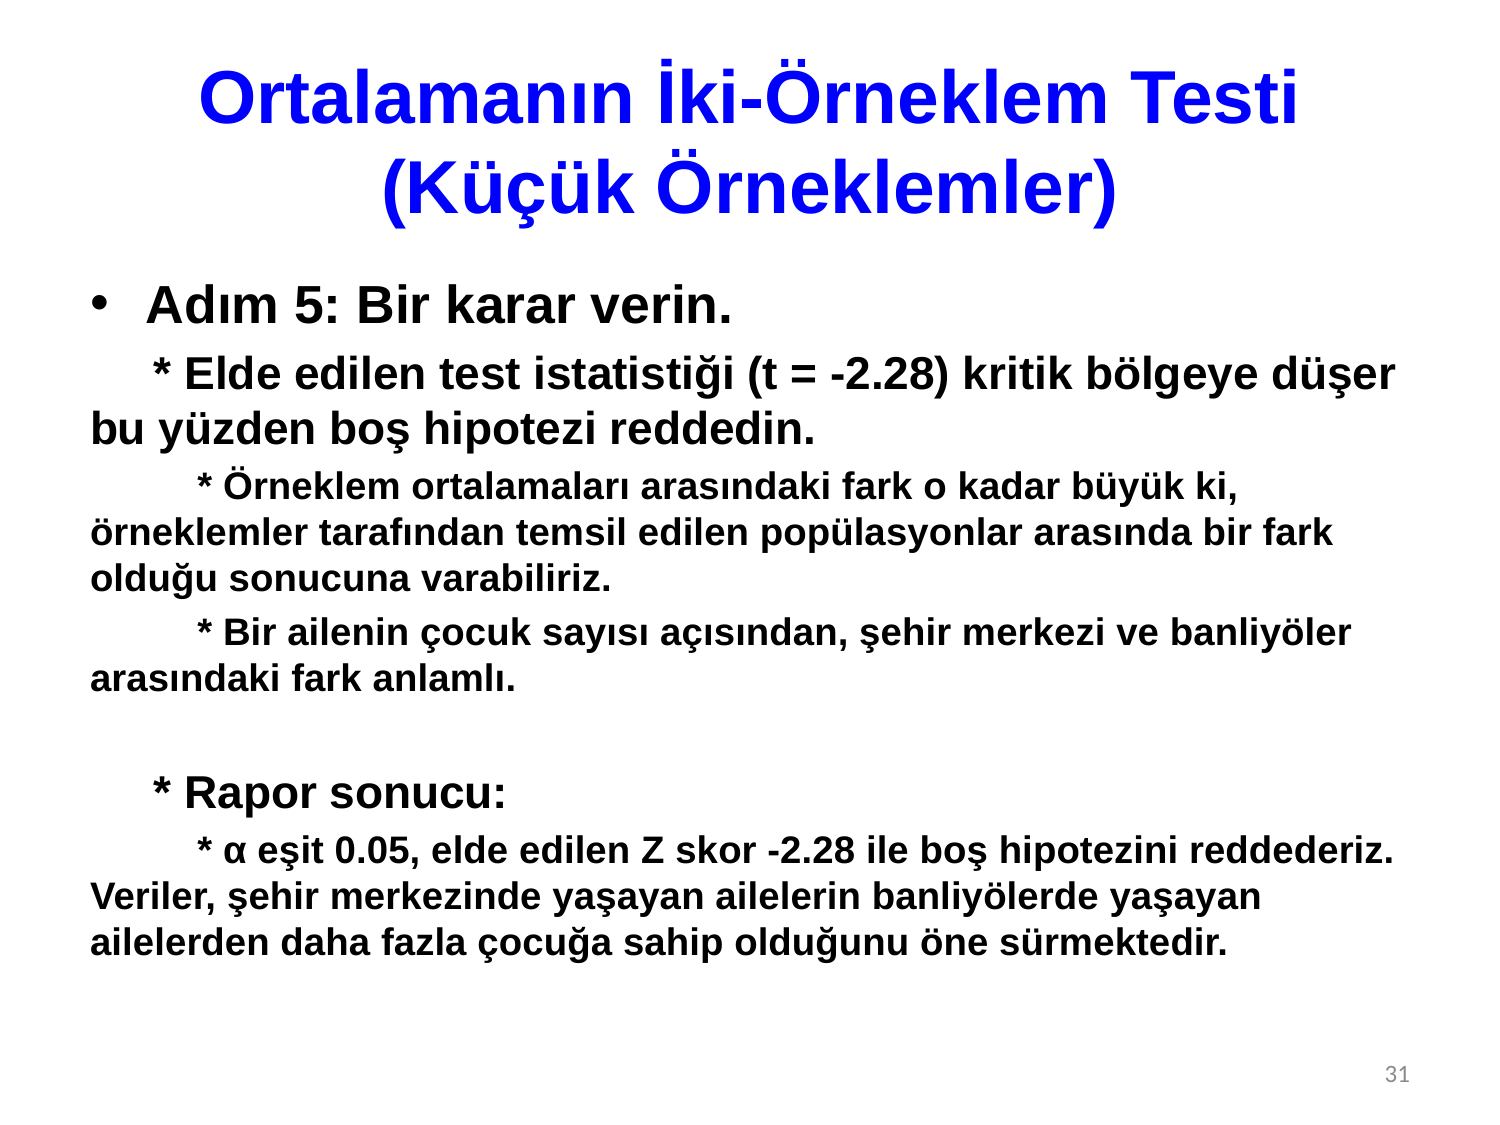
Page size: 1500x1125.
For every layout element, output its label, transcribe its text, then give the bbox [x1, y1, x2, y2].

slide_number 31 [1074, 1042, 1425, 1103]
title Ortalamanın İki-Örneklem Testi (Küçük Örneklemler) [75, 45, 1425, 233]
list Adım 5: Bir karar verin. * Elde edilen test istatistiği (t = -2.28) kritik bölgeye düşer bu yüzden boş hipotezi reddedin. * Örneklem ortalamaları arasındaki fark o kadar büyük ki, örneklemler tarafından temsil edilen popülasyonlar arasında bir fark olduğu sonucuna varabiliriz. * Bir ailenin çocuk sayısı açısından, şehir merkezi ve banliyöler arasındaki fark anlamlı. * Rapor sonucu: * α eşit 0.05, elde edilen Z skor -2.28 ile boş hipotezini reddederiz. Veriler, şehir merkezinde yaşayan ailelerin banliyölerde yaşayan ailelerden daha fazla çocuğa sahip olduğunu öne sürmektedir. [75, 262, 1425, 1005]
